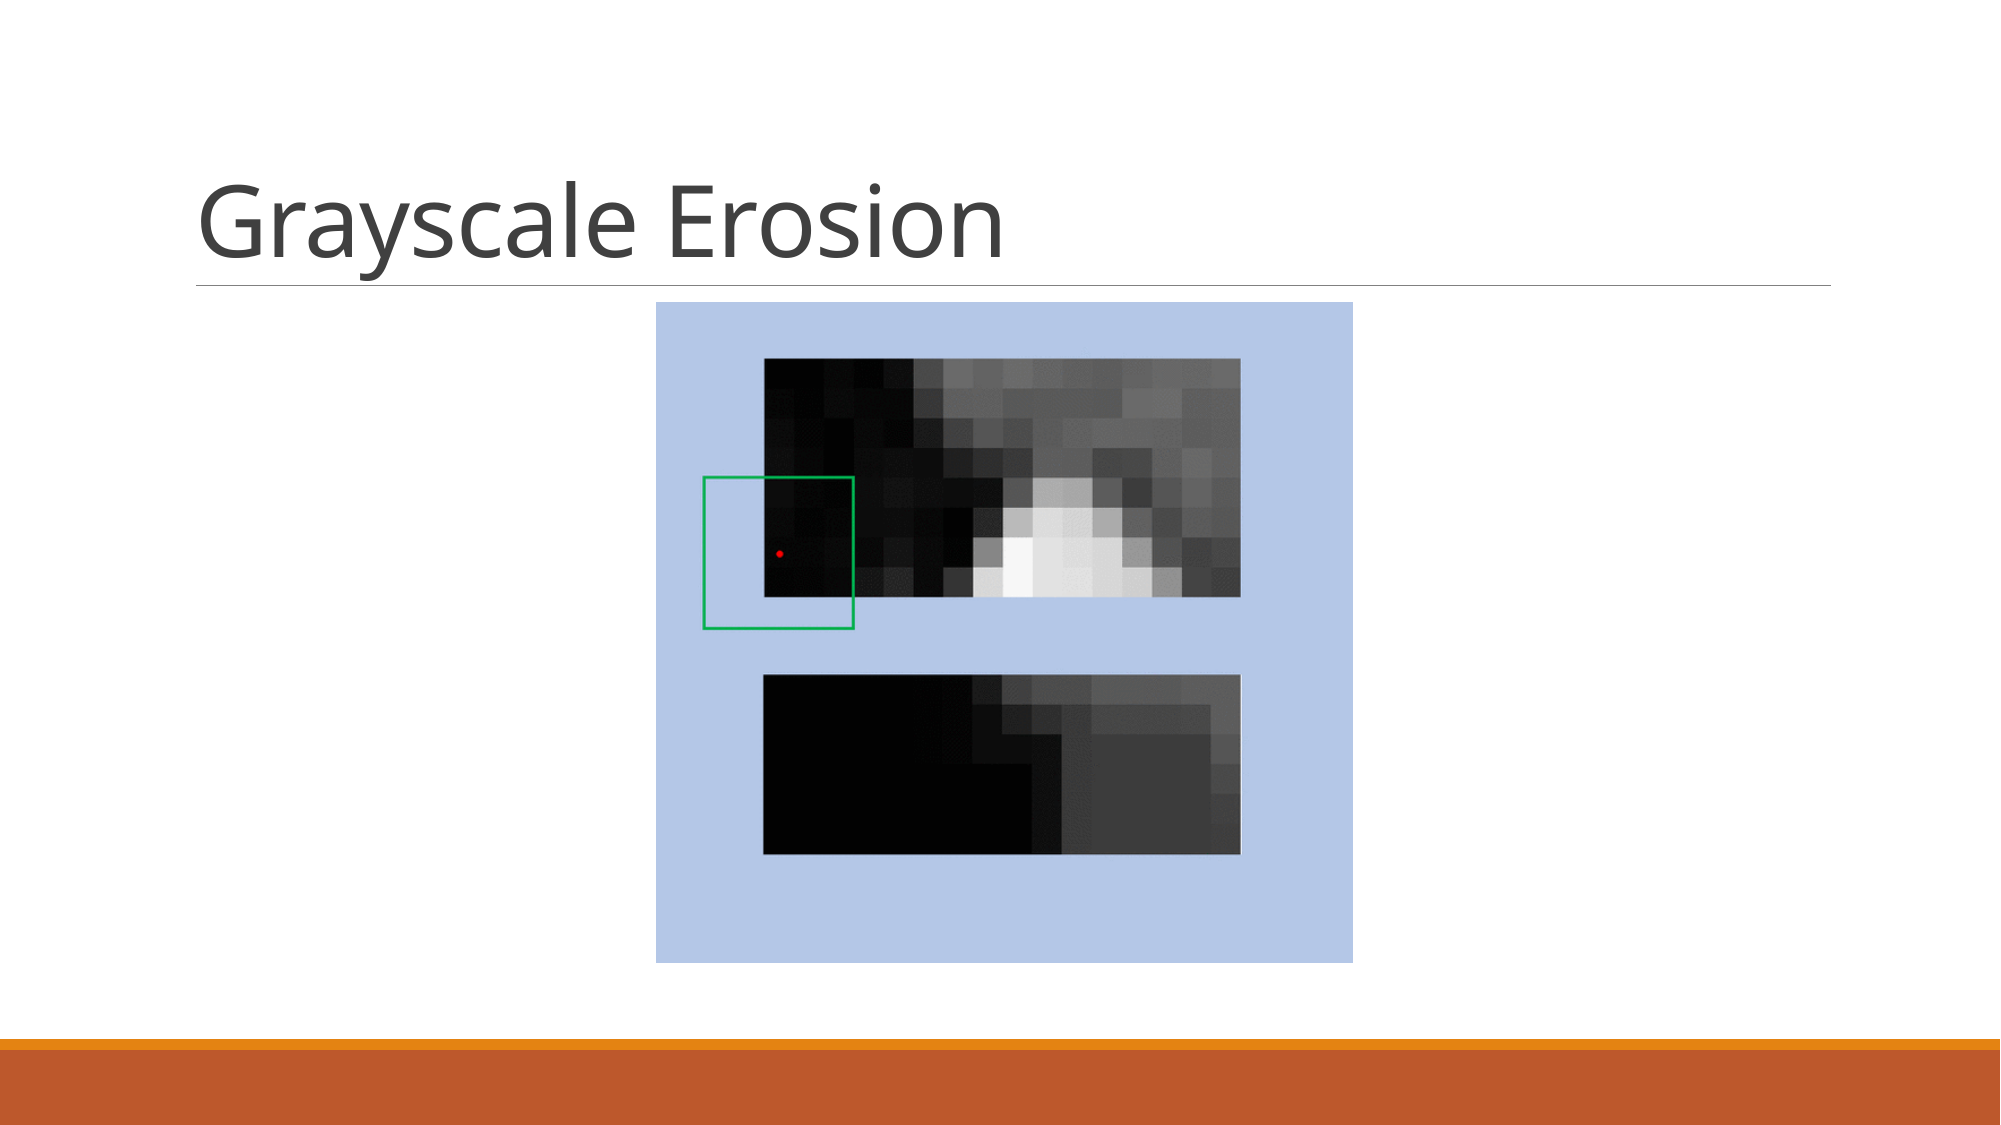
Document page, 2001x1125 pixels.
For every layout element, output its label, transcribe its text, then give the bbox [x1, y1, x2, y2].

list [656, 302, 1354, 964]
title Grayscale Erosion [180, 47, 1830, 285]
